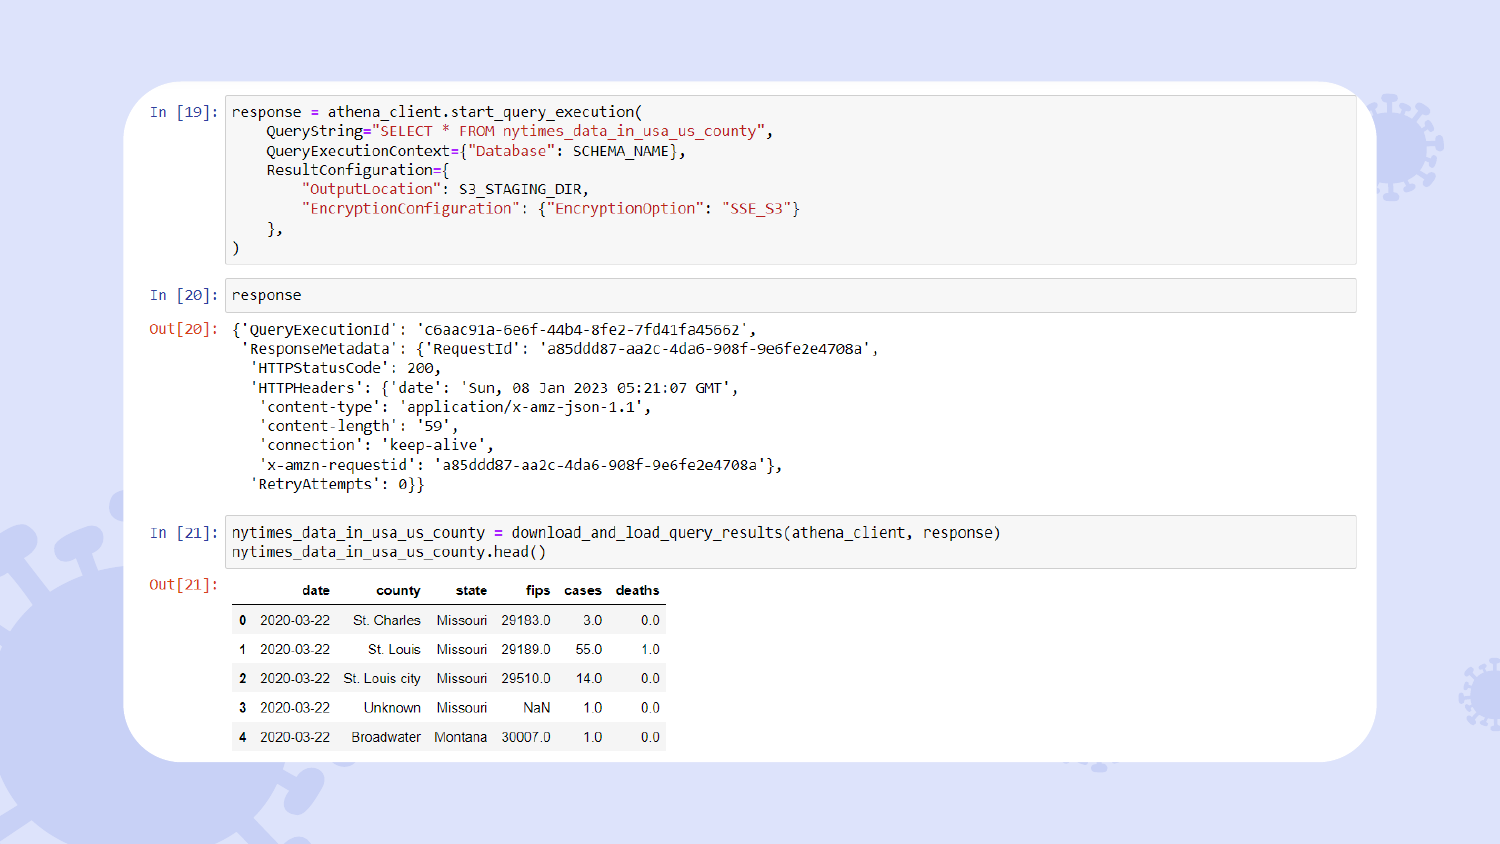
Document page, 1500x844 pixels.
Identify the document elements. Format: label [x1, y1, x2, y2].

picture [123, 81, 1377, 763]
